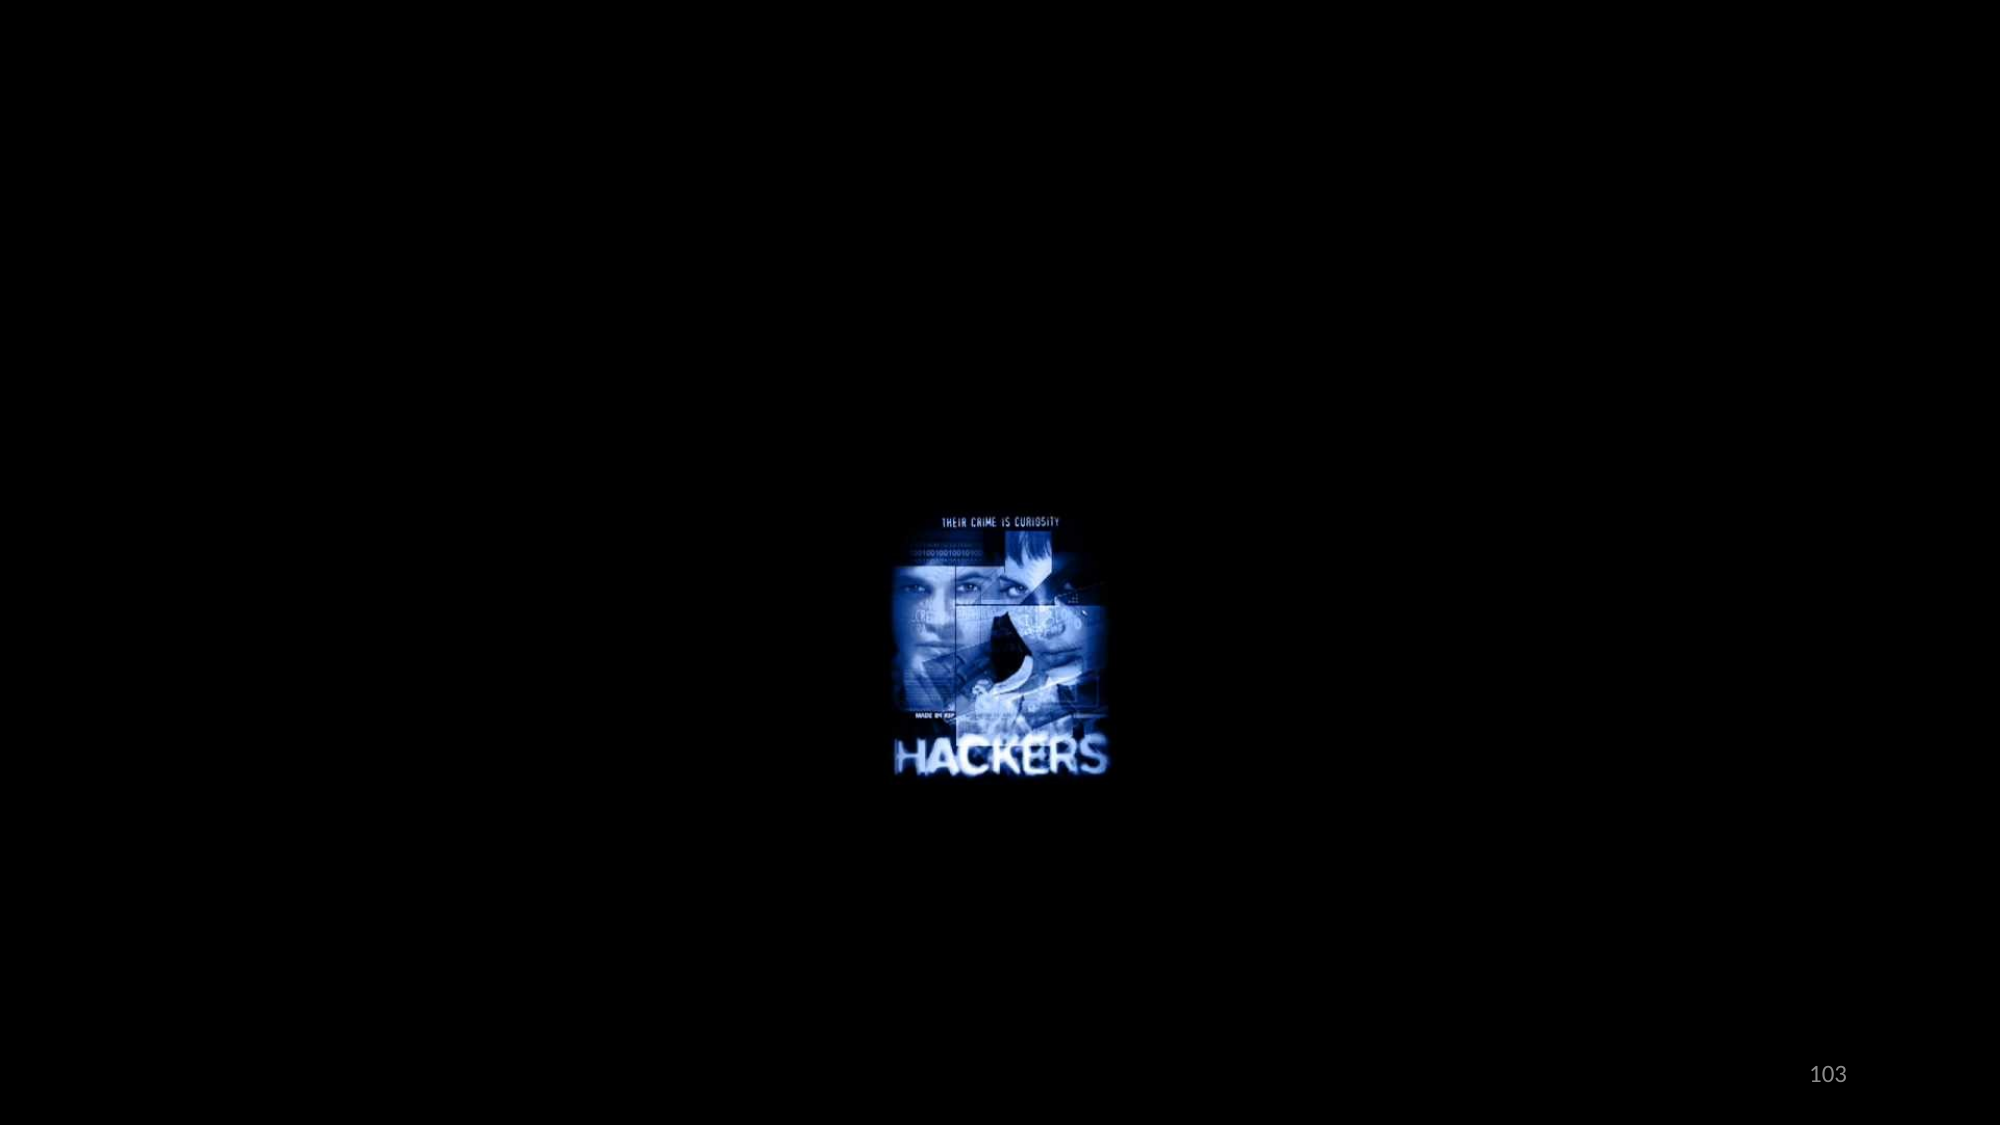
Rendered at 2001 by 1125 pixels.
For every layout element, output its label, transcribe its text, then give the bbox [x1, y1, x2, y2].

slide_number 103 [1412, 1042, 1863, 1103]
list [749, 468, 1250, 844]
